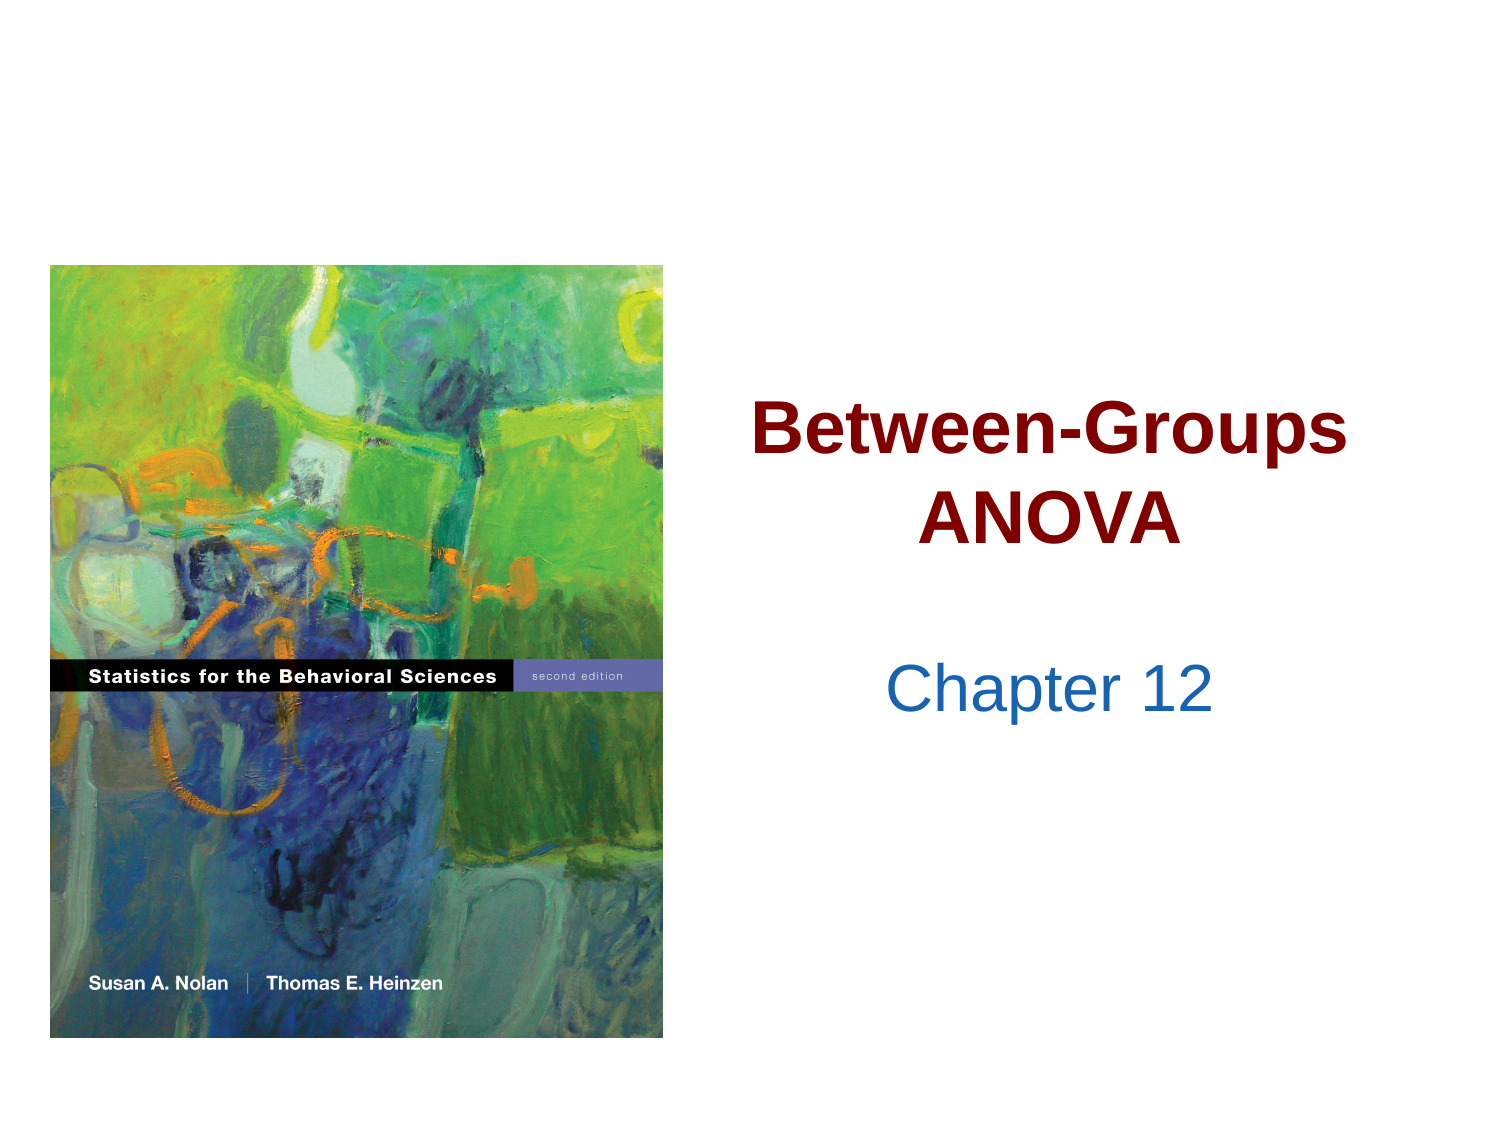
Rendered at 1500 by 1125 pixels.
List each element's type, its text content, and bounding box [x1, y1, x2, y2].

picture [49, 264, 663, 1038]
subtitle Chapter 12 [666, 637, 1500, 926]
title Between-Groups ANOVA [666, 374, 1500, 563]
